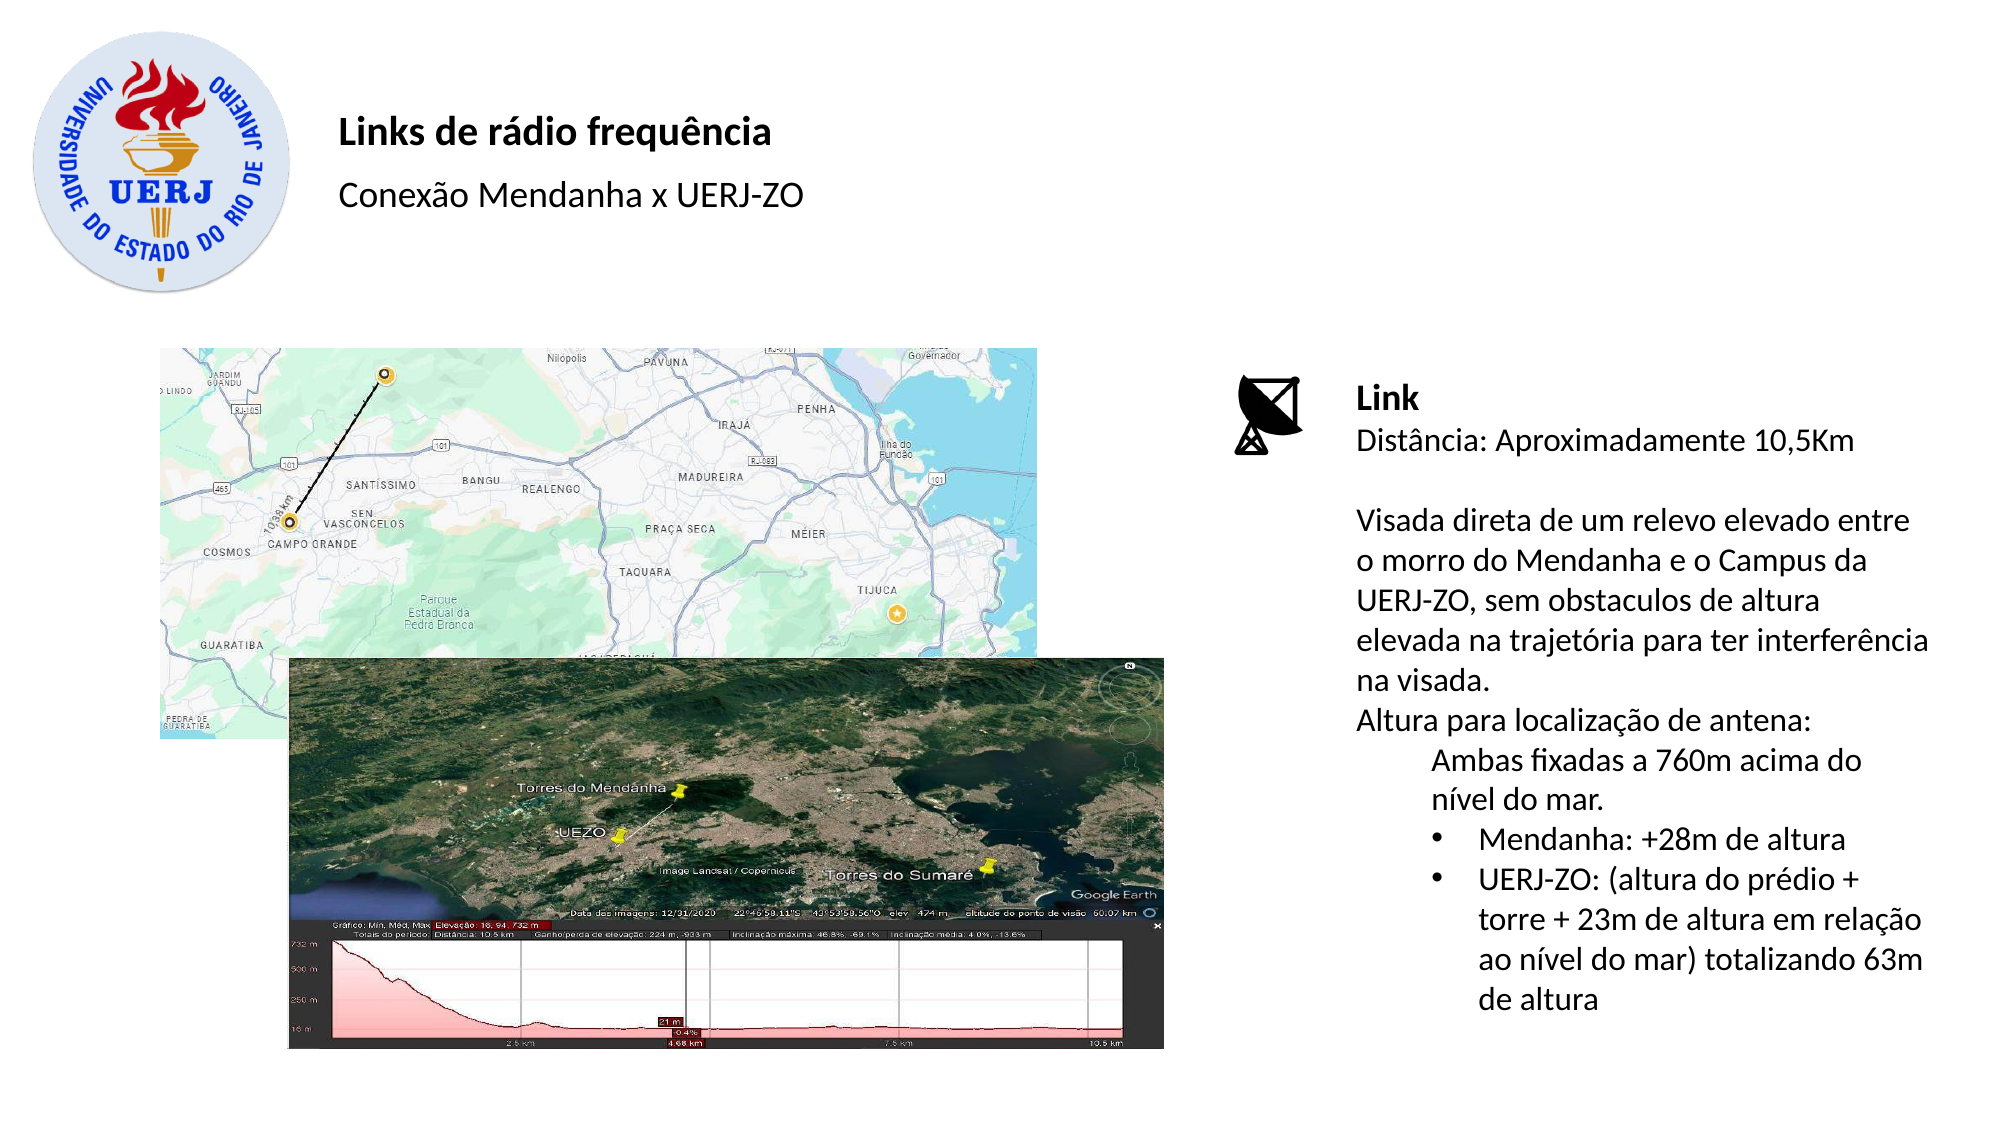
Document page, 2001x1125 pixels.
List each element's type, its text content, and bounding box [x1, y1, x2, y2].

picture [1216, 365, 1321, 464]
picture [160, 348, 1164, 1049]
picture [30, 30, 292, 296]
text_box Links de rádio frequência [323, 96, 1242, 162]
text_box Link Distância: Aproximadamente 10,5Km Visada direta de um relevo elevado entre o morro do Mendanha e o Campus da UERJ-ZO, sem obstaculos de altura elevada na trajetória para ter interferência na visada. Altura para localização de antena: Ambas fixadas a 760m acima do nível do mar. Mendanha: +28m de altura UERJ-ZO: (altura do prédio + torre + 23m de altura em relação ao nível do mar) totalizando 63m de altura [1341, 365, 1946, 1125]
text_box Conexão Mendanha x UERJ-ZO [323, 162, 1242, 223]
